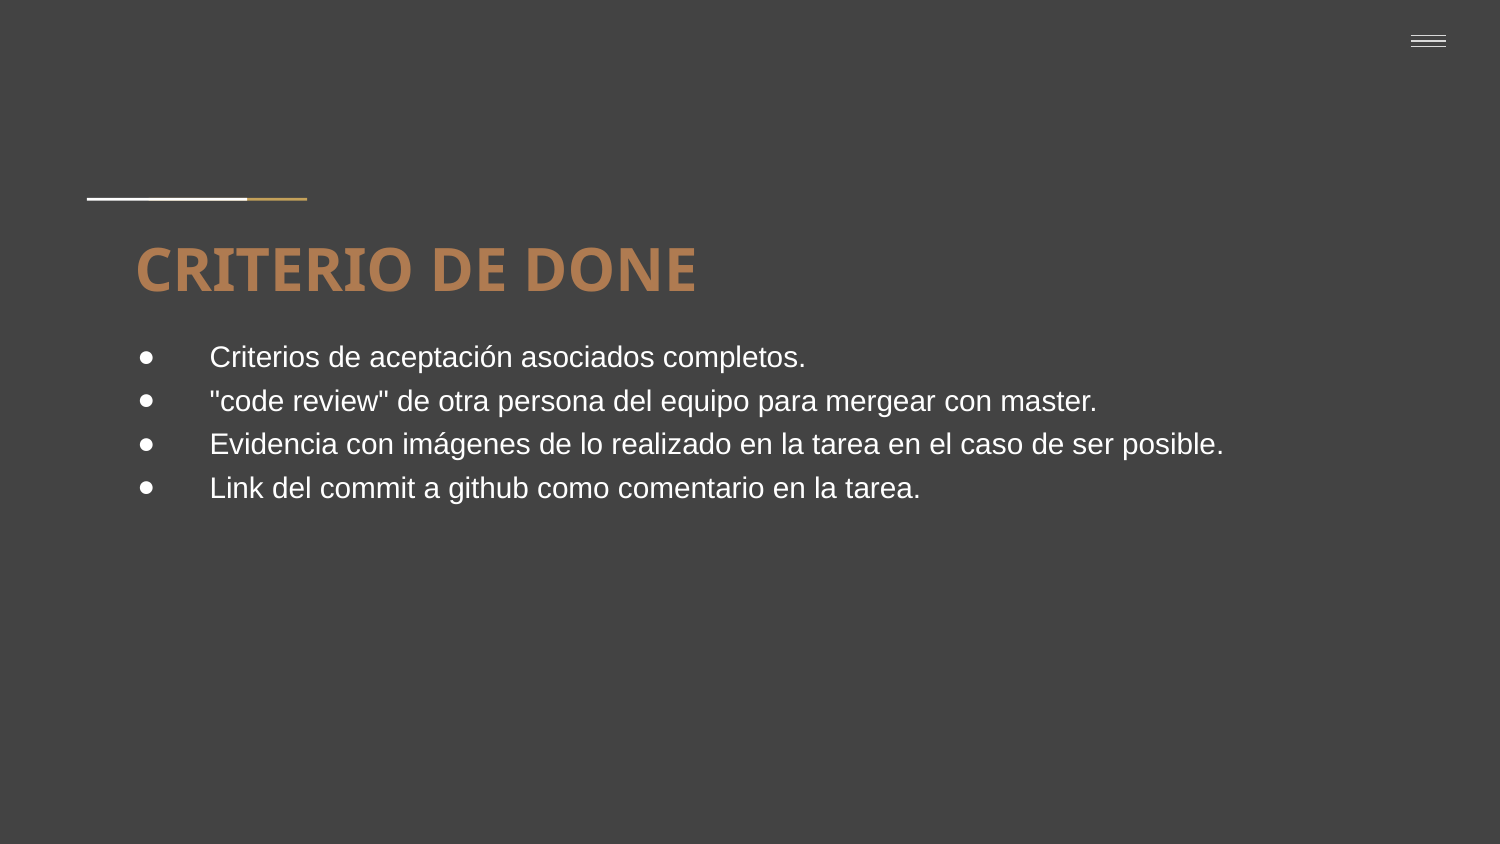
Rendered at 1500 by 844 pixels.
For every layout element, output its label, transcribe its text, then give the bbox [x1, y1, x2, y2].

list Criterios de aceptación asociados completos. "code review" de otra persona del equipo para mergear con master. Evidencia con imágenes de lo realizado en la tarea en el caso de ser posible. Link del commit a github como comentario en la tarea. [119, 315, 1270, 747]
title CRITERIO DE DONE [119, 216, 1270, 275]
